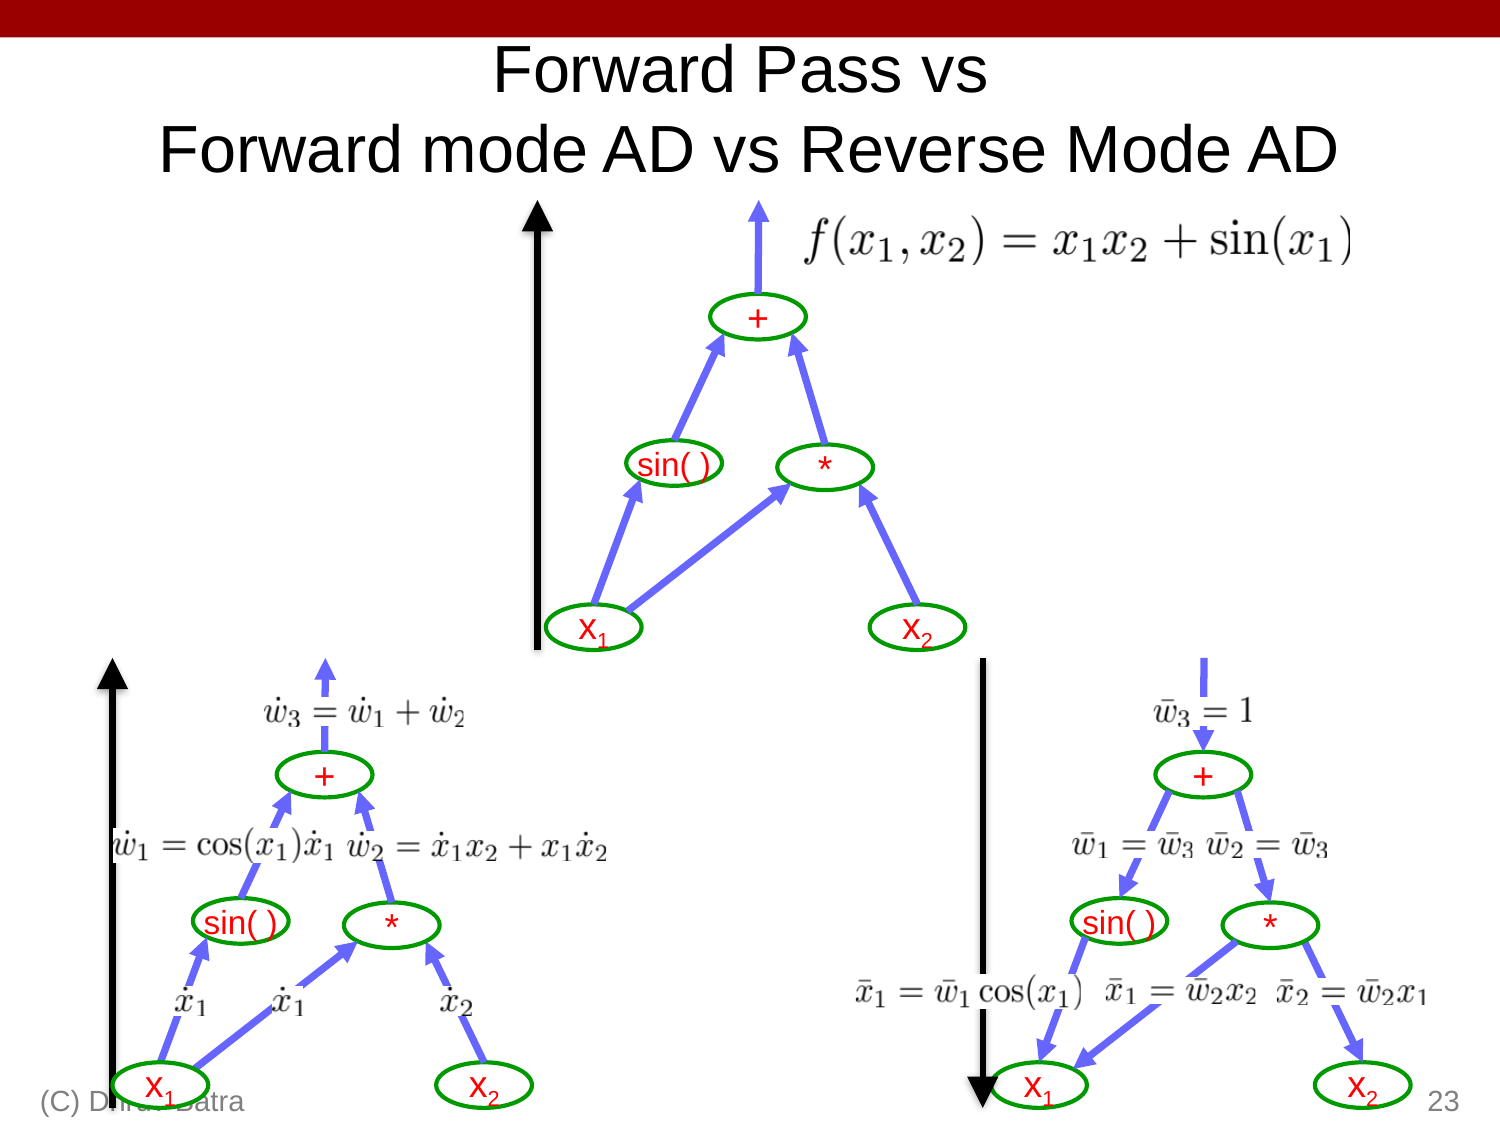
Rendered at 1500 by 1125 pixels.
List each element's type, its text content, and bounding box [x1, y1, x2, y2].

slide_number 23 [1162, 1049, 1476, 1125]
title Forward Pass vs Forward mode AD vs Reverse Mode AD [0, 49, 1500, 163]
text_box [537, 199, 966, 651]
footer (C) Dhruv Batra [24, 1049, 501, 1125]
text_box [112, 657, 607, 1109]
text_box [855, 657, 1426, 1109]
picture [803, 214, 1351, 265]
